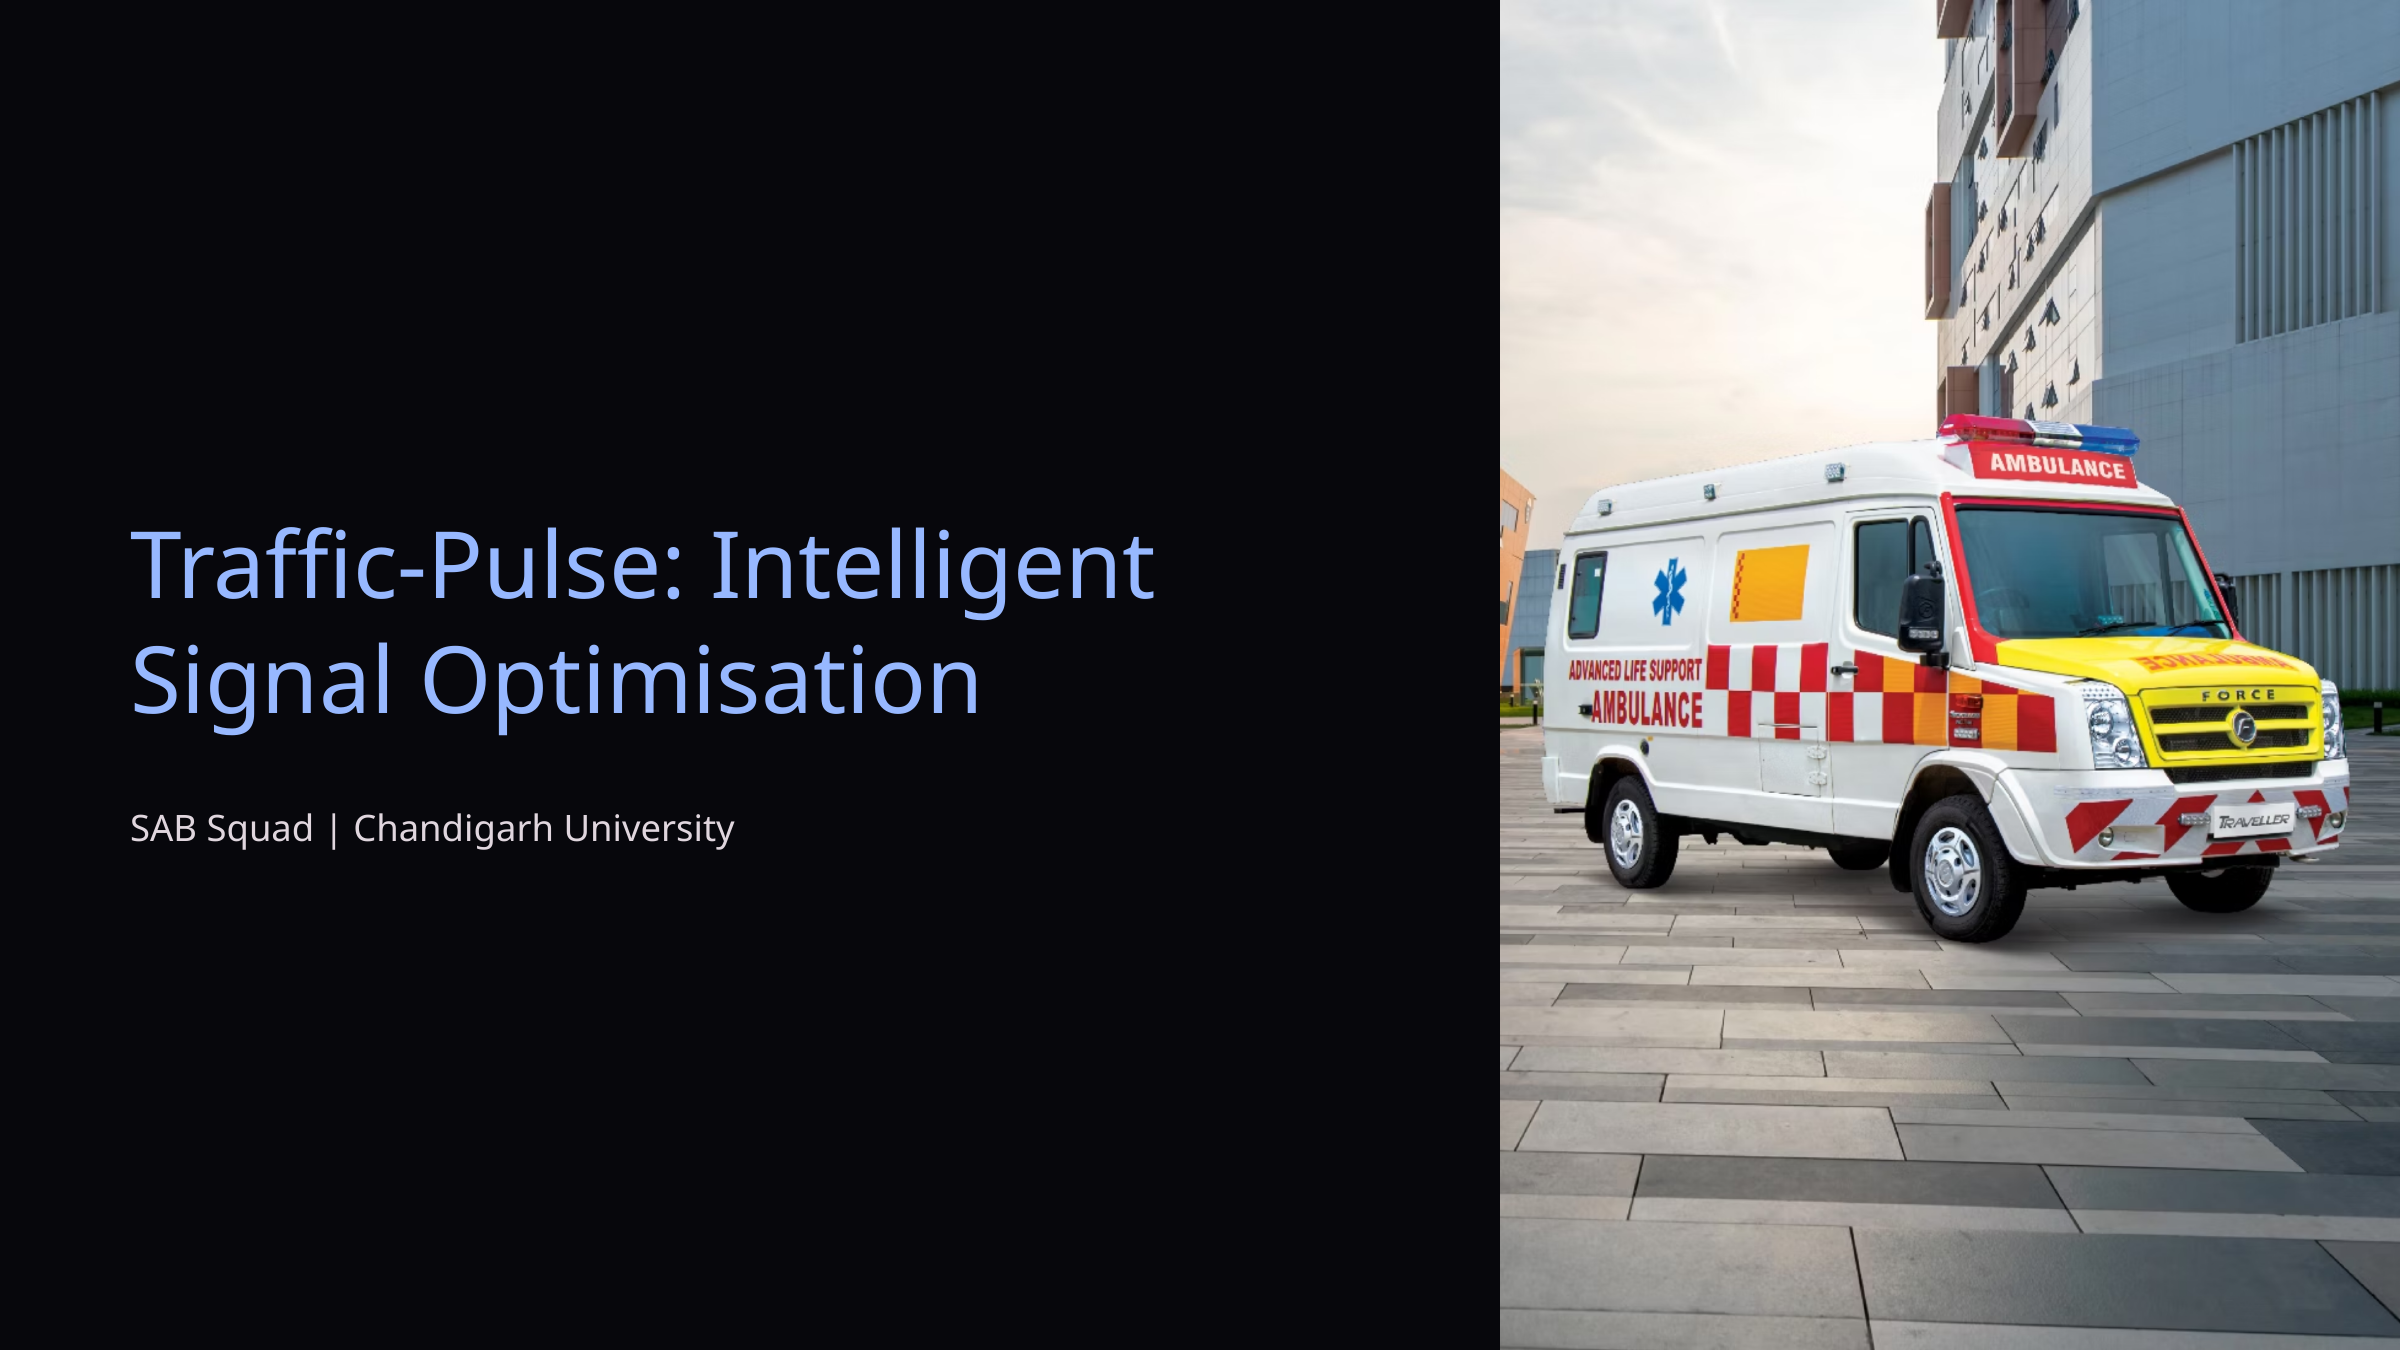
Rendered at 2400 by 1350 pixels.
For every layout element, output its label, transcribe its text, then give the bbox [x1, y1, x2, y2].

picture [1499, 0, 2400, 1350]
text_box SAB Squad | Chandigarh University [130, 789, 1370, 849]
text_box Traffic-Pulse: Intelligent Signal Optimisation [130, 501, 1370, 734]
